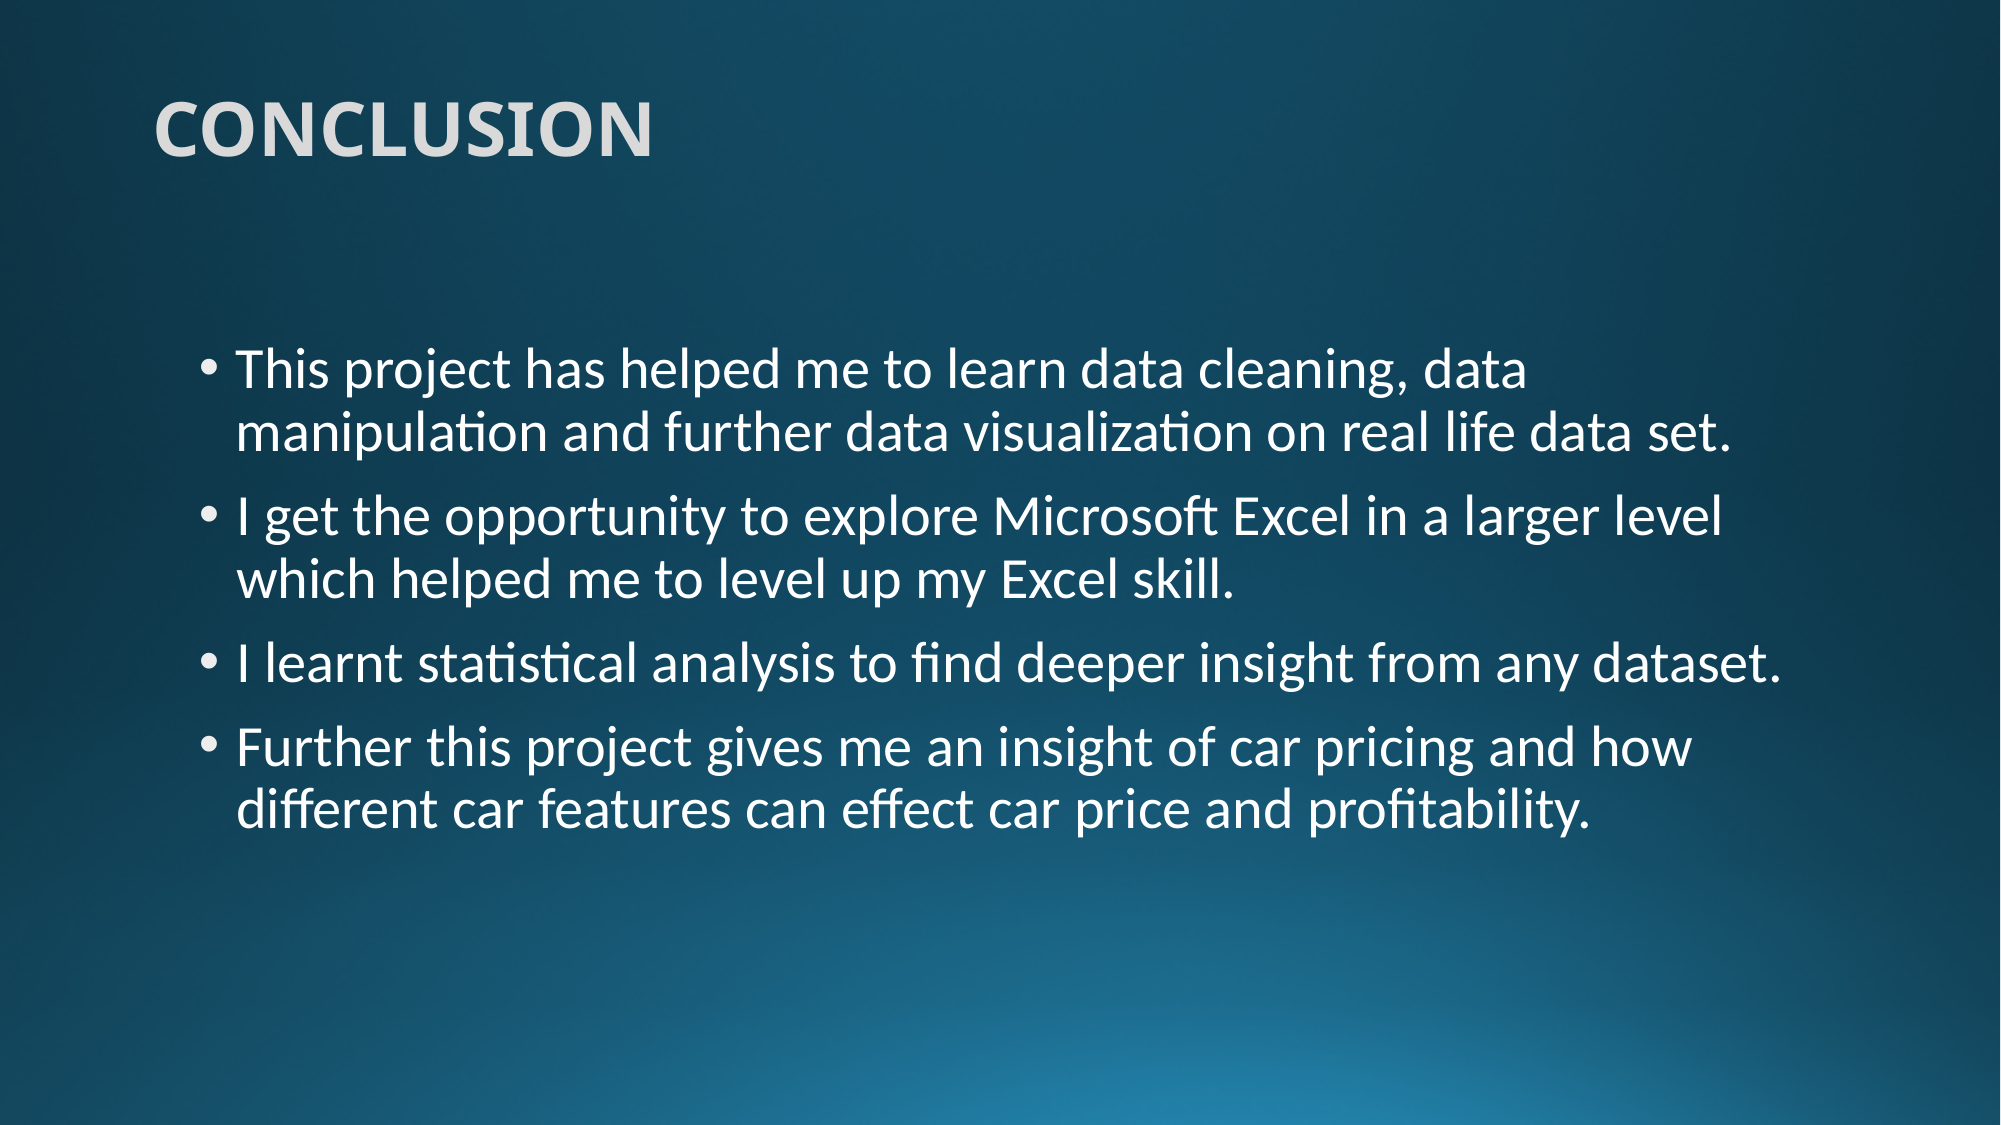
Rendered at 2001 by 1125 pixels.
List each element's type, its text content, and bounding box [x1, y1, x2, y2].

picture [0, 0, 2001, 1125]
title CONCLUSION [137, 59, 1863, 206]
list This project has helped me to learn data cleaning, data manipulation and further data visualization on real life data set. I get the opportunity to explore Microsoft Excel in a larger level which helped me to level up my Excel skill. I learnt statistical analysis to find deeper insight from any dataset. Further this project gives me an insight of car pricing and how different car features can effect car price and profitability. [183, 239, 1863, 1014]
